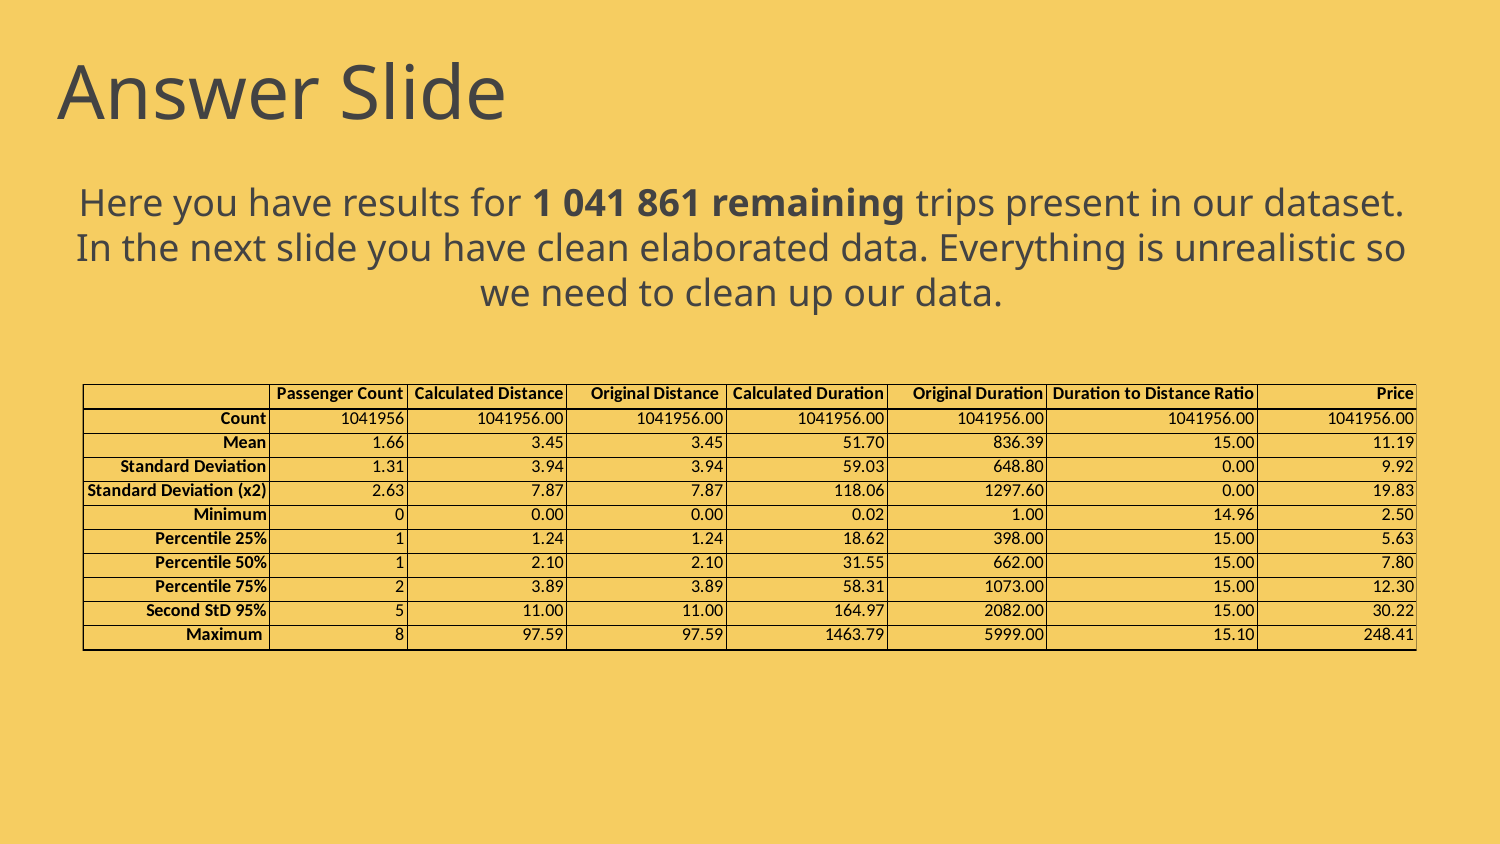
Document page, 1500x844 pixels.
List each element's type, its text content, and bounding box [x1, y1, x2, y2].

picture [82, 384, 1418, 652]
title Answer Slide Here you have results for 1 041 861 remaining trips present in our dataset. In the next slide you have clean elaborated data. Everything is unrealistic so we need to clean up our data. [42, 29, 1441, 134]
